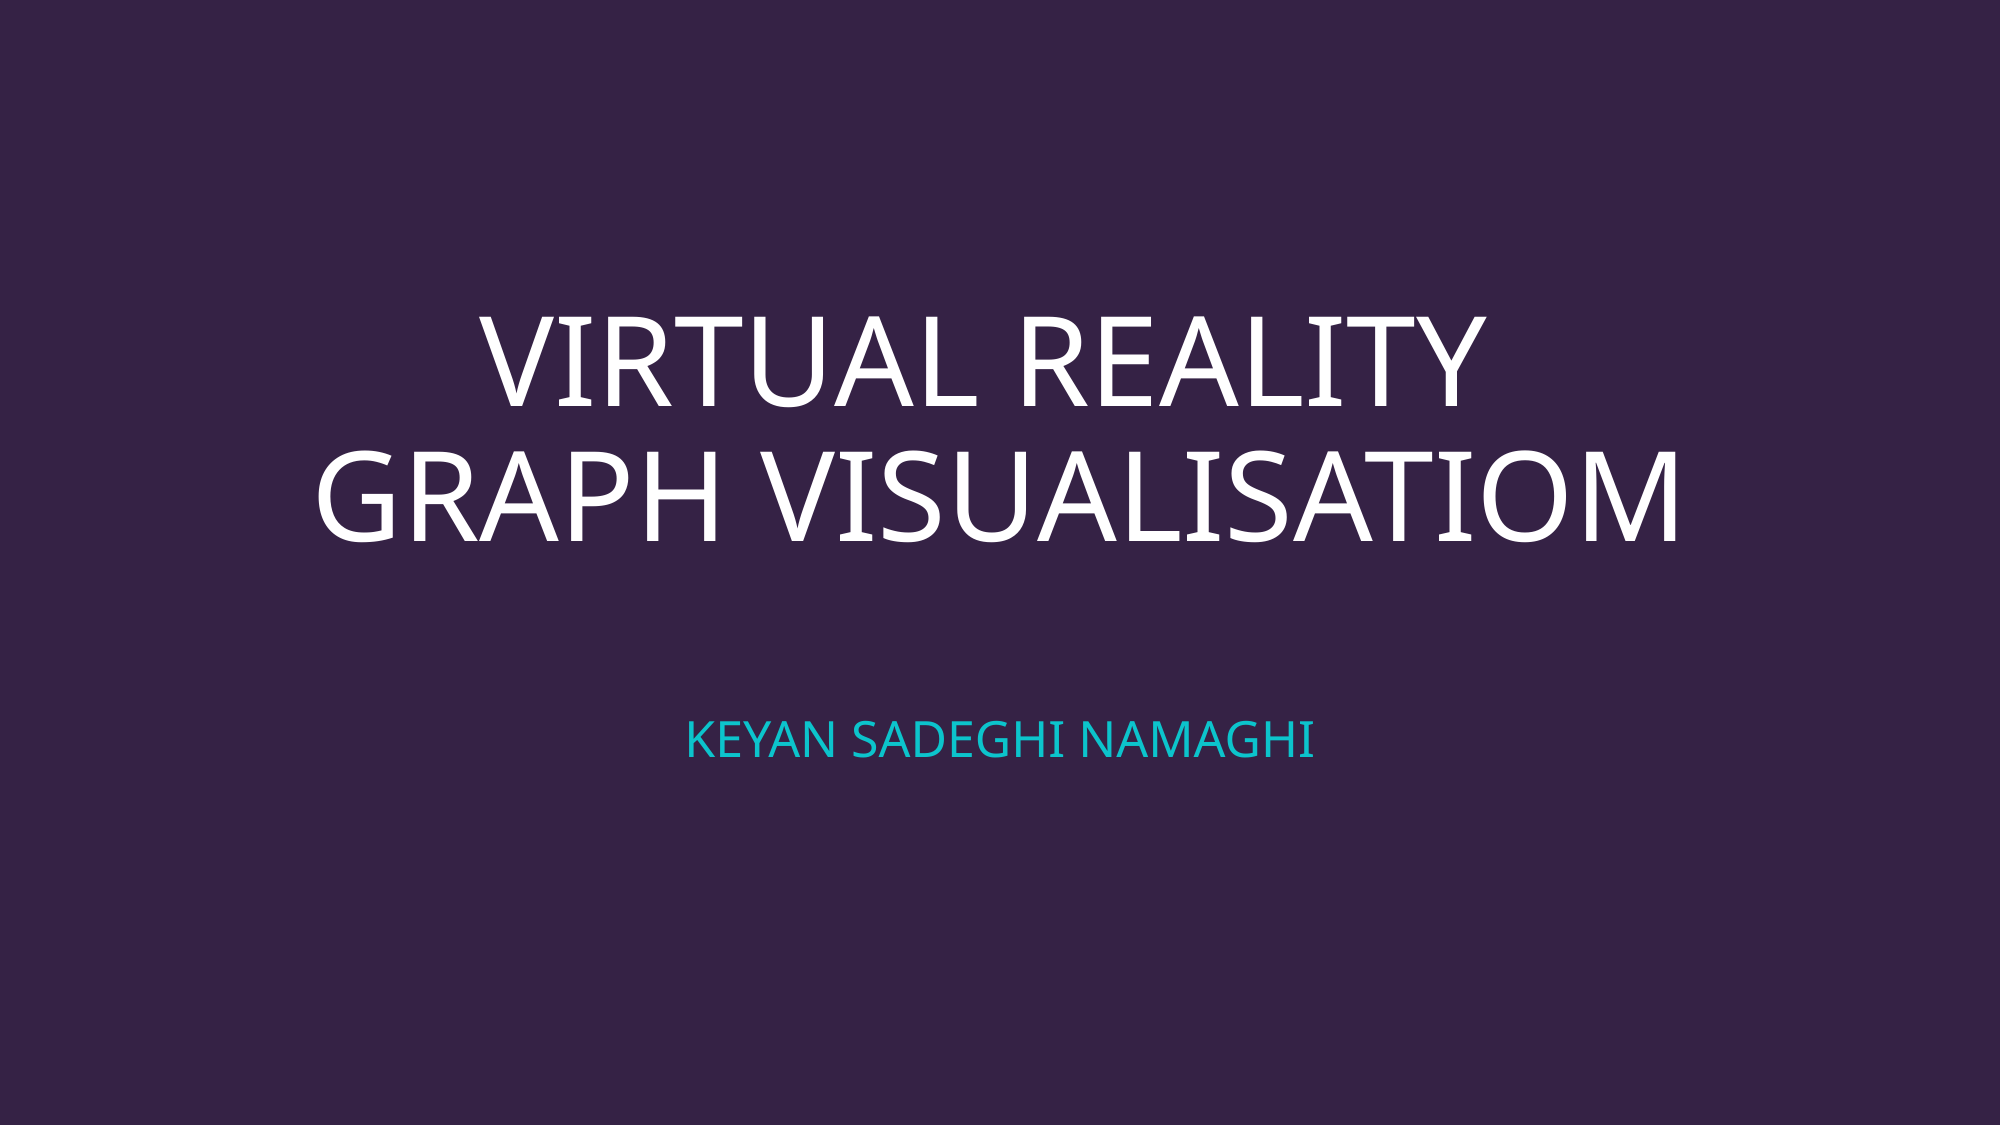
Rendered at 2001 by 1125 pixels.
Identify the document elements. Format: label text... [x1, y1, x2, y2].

subtitle KEYAN SADEGHI NAMAGHI [249, 706, 1750, 978]
title VIRTUAL REALITY GRAPH VISUALISATIOM [249, 184, 1750, 576]
